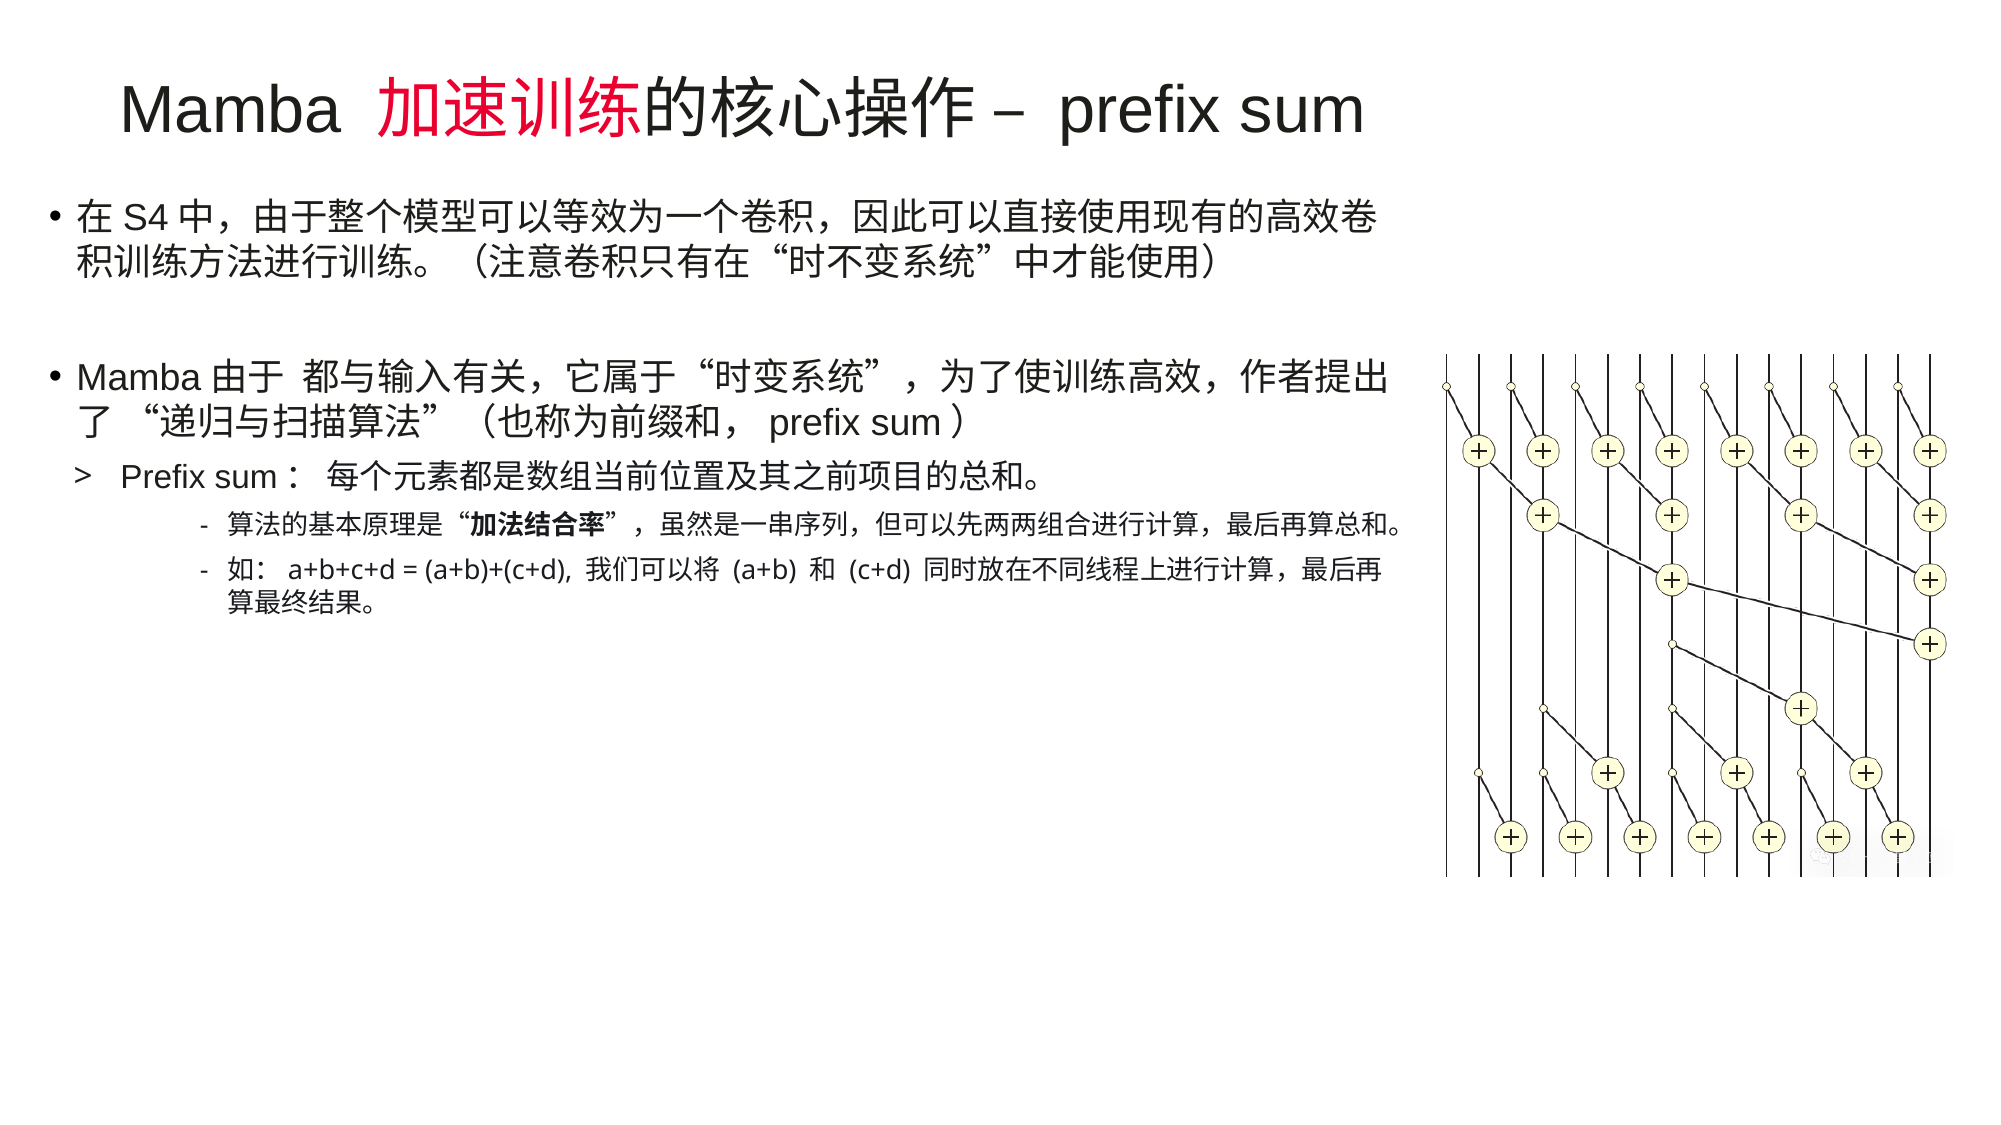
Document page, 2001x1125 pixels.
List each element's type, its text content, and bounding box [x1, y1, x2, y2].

picture [1438, 354, 1954, 877]
subtitle Mamba 加速训练的核心操作 – prefix sum [119, 74, 1882, 159]
